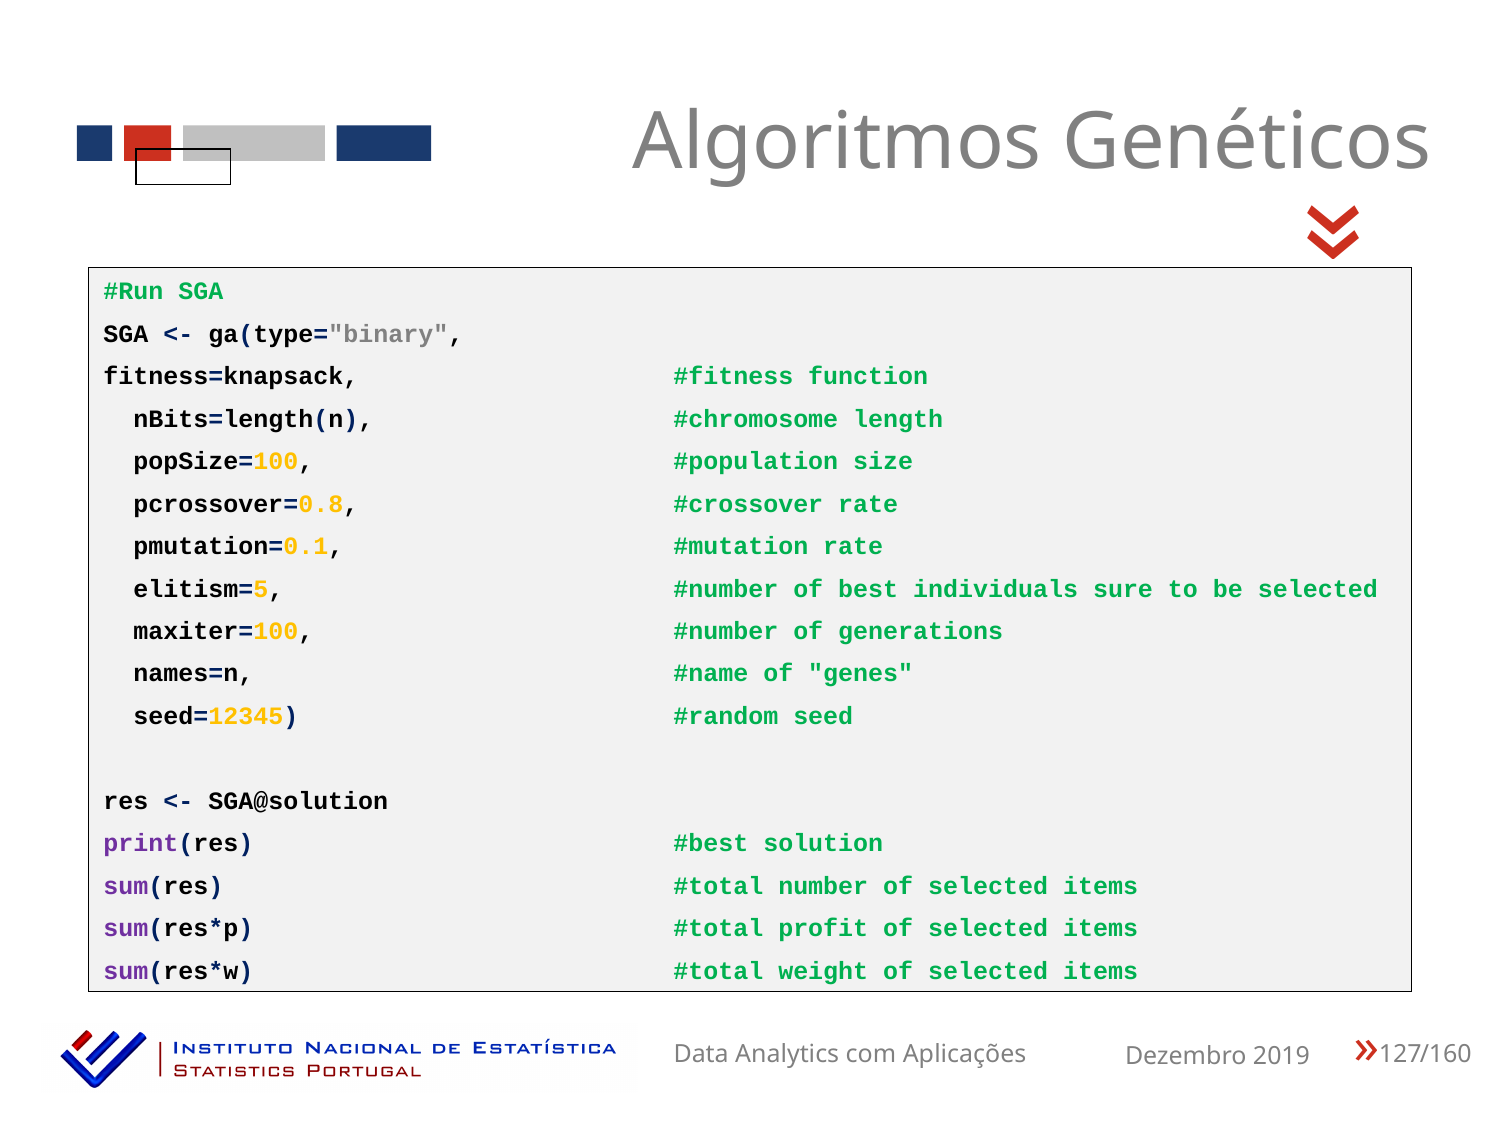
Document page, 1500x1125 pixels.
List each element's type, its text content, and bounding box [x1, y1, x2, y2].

text_box 127 [1364, 1029, 1447, 1075]
text_box Algoritmos Genéticos [454, 66, 1447, 207]
text_box « [1234, 207, 1400, 280]
text_box #Run SGA SGA <- ga(type="binary", fitness=knapsack, #fitness function nBits=length(n), #chromosome length popSize=100, #population size pcrossover=0.8, #crossover rate pmutation=0.1, #mutation rate elitism=5, #number of best individuals sure to be selected maxiter=100, #number of generations names=n, #name of "genes" seed=12345) #random seed res <- SGA@solution print(res) #best solution sum(res) #total number of selected items sum(res*p) #total profit of selected items sum(res*w) #total weight of selected items [88, 267, 1412, 992]
picture [41, 1023, 638, 1093]
